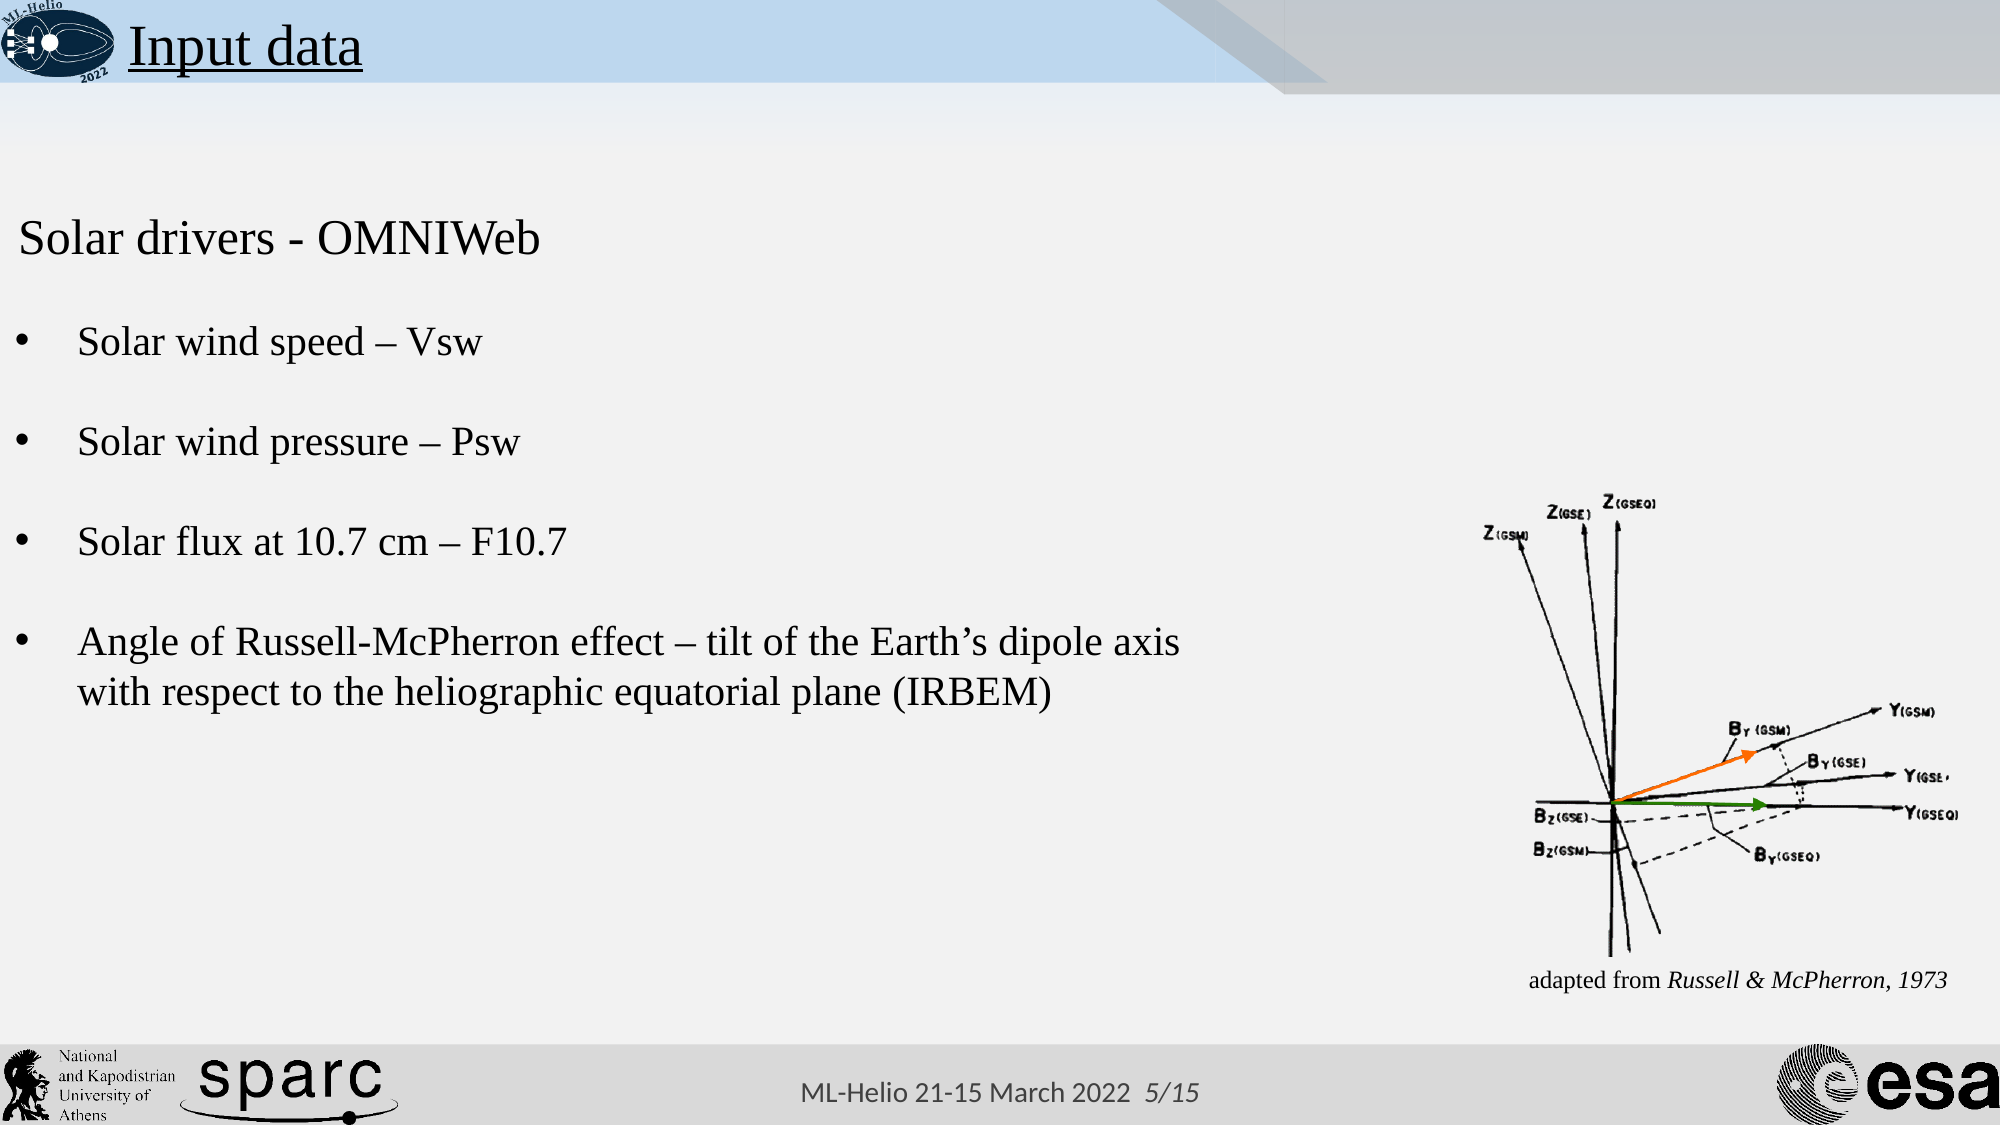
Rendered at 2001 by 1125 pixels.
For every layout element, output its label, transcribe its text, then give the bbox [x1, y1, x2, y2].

picture [1777, 1044, 2000, 1125]
picture [180, 1060, 398, 1125]
picture [1483, 493, 1958, 957]
text_box Solar drivers - OMNIWeb [3, 196, 557, 272]
text_box Input data [113, 0, 836, 85]
picture [0, 1044, 177, 1125]
text_box Solar wind speed – Vsw Solar wind pressure – Psw Solar flux at 10.7 cm – F10.7 Angle of Russell-McPherron effect – tilt of the Earth’s dipole axis with respect to the heliographic equatorial plane (IRBEM) [0, 306, 1229, 722]
picture [1, 0, 113, 83]
text_box adapted from Russell & McPherron, 1973 [1513, 955, 1963, 1001]
